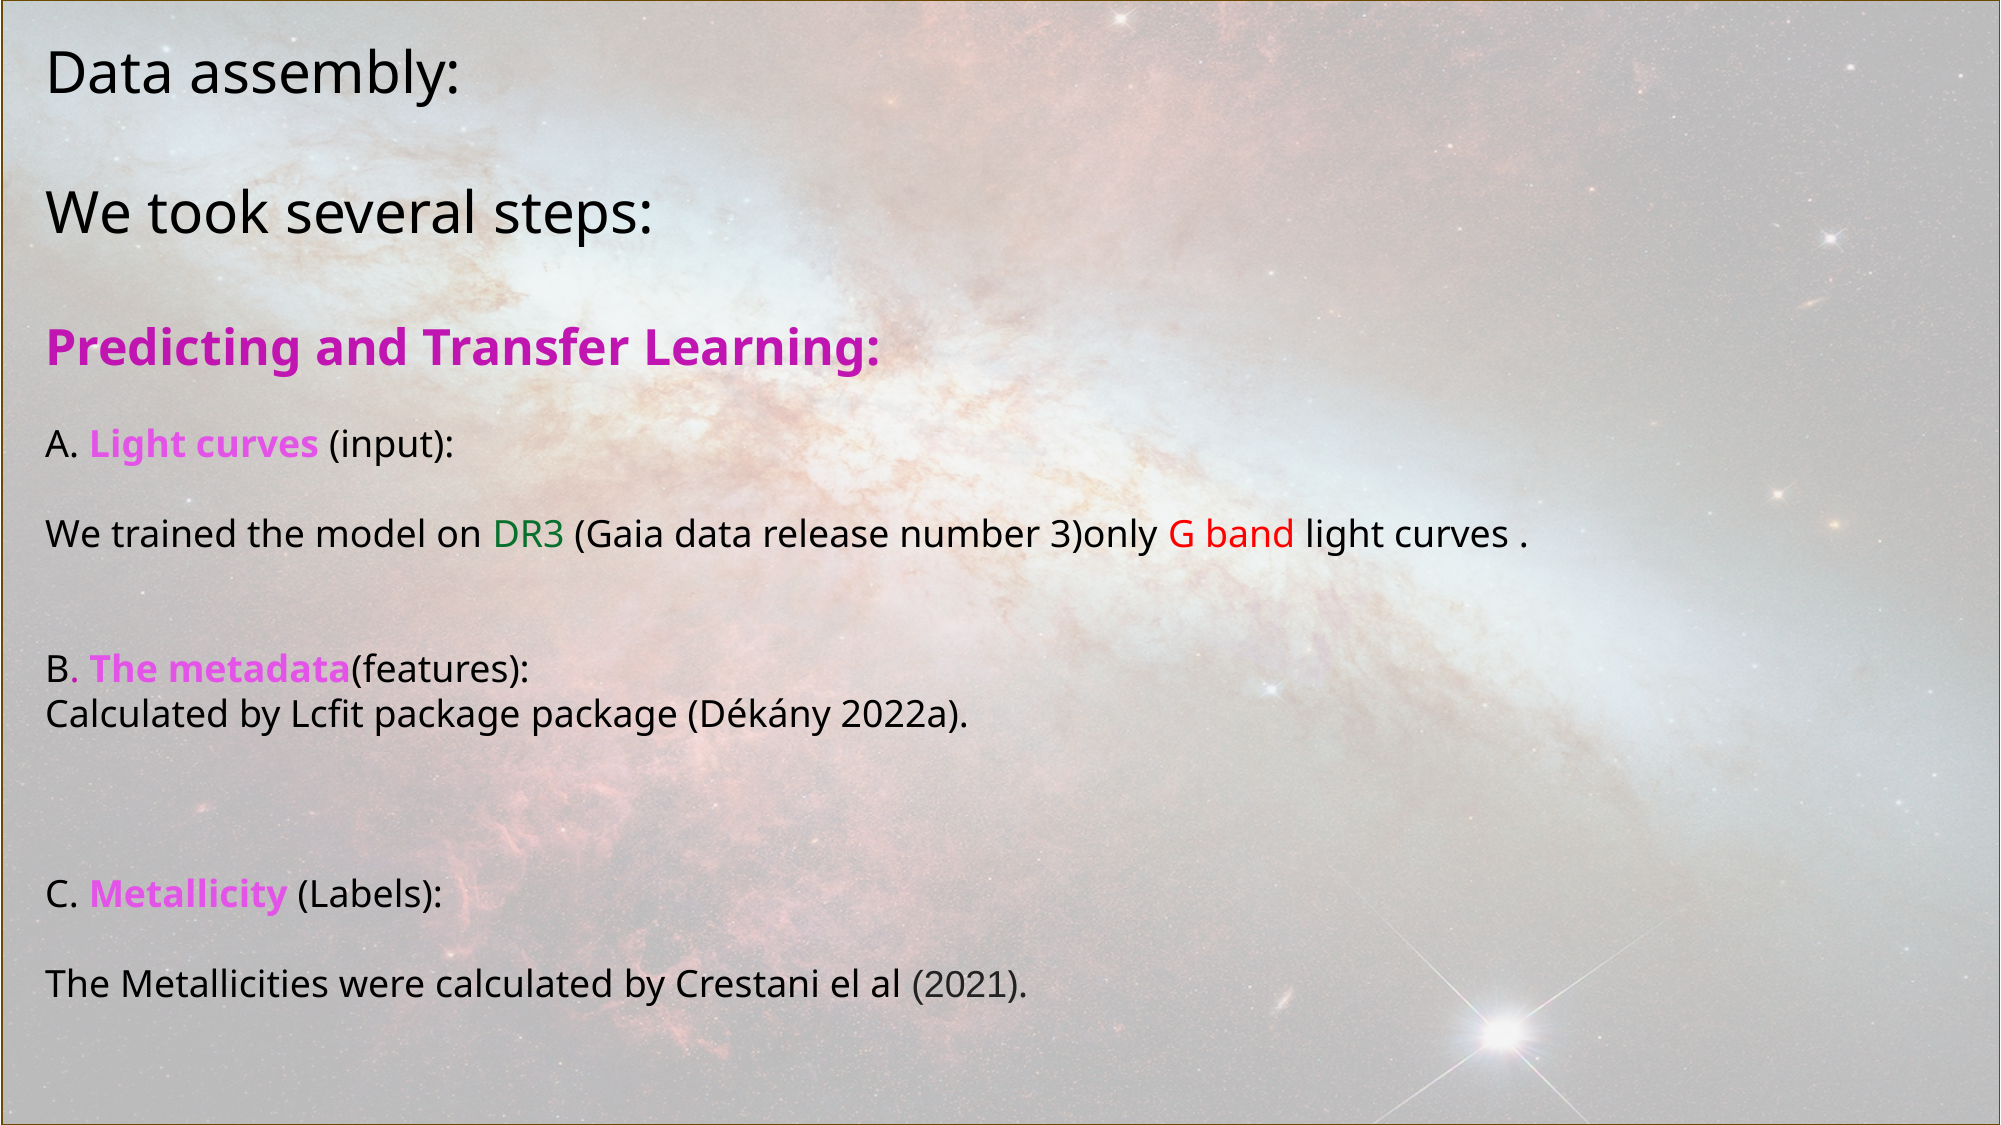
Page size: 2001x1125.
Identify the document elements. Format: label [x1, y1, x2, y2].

list [2, 0, 2000, 1125]
